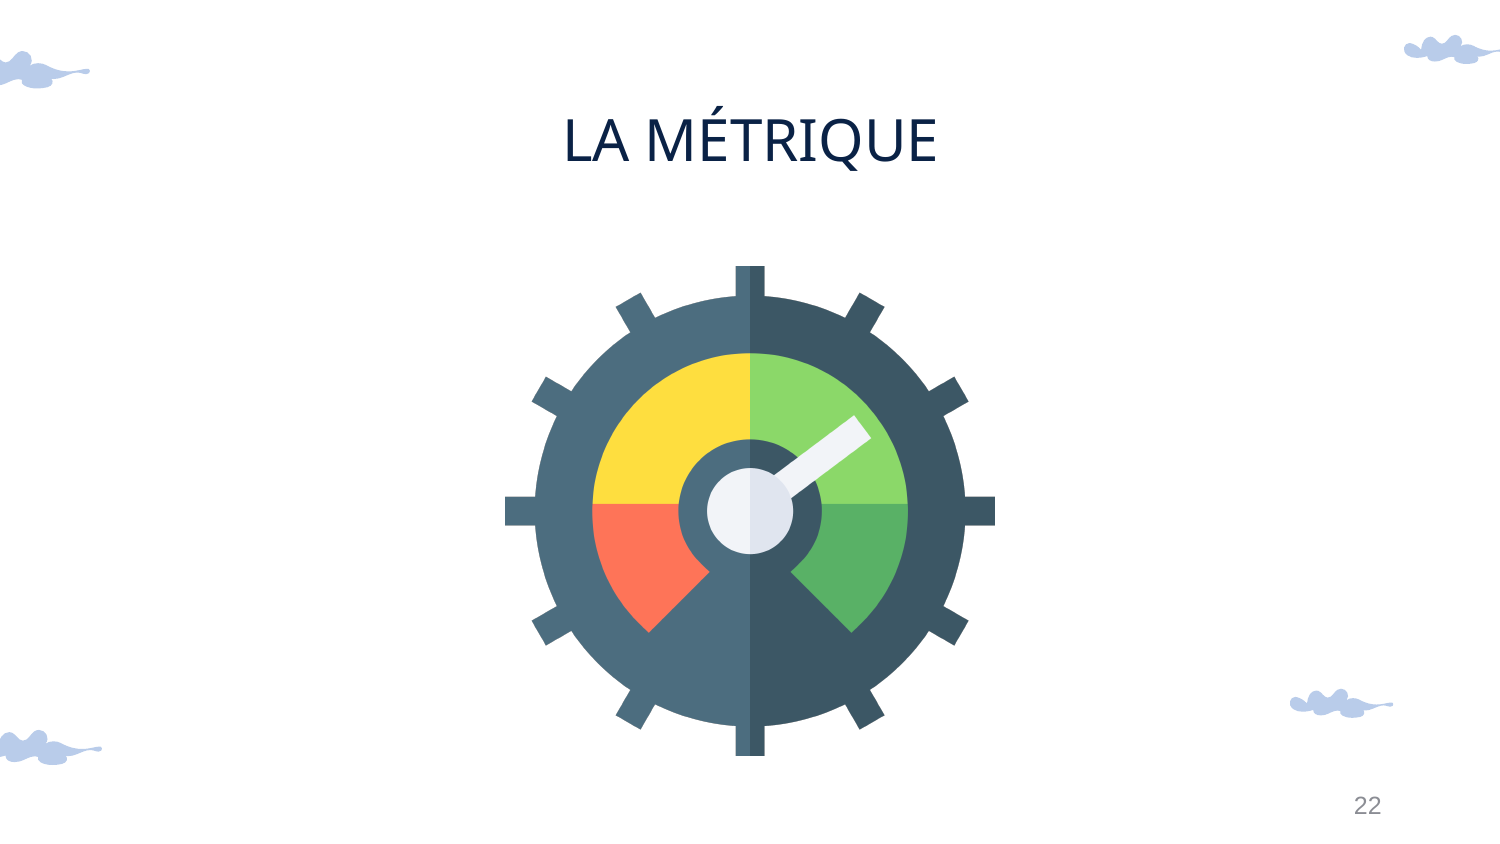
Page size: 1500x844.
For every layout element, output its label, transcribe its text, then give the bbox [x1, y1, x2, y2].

slide_number 22 [1059, 782, 1397, 828]
title LA MÉTRIQUE [116, 88, 1385, 183]
picture [505, 265, 995, 756]
